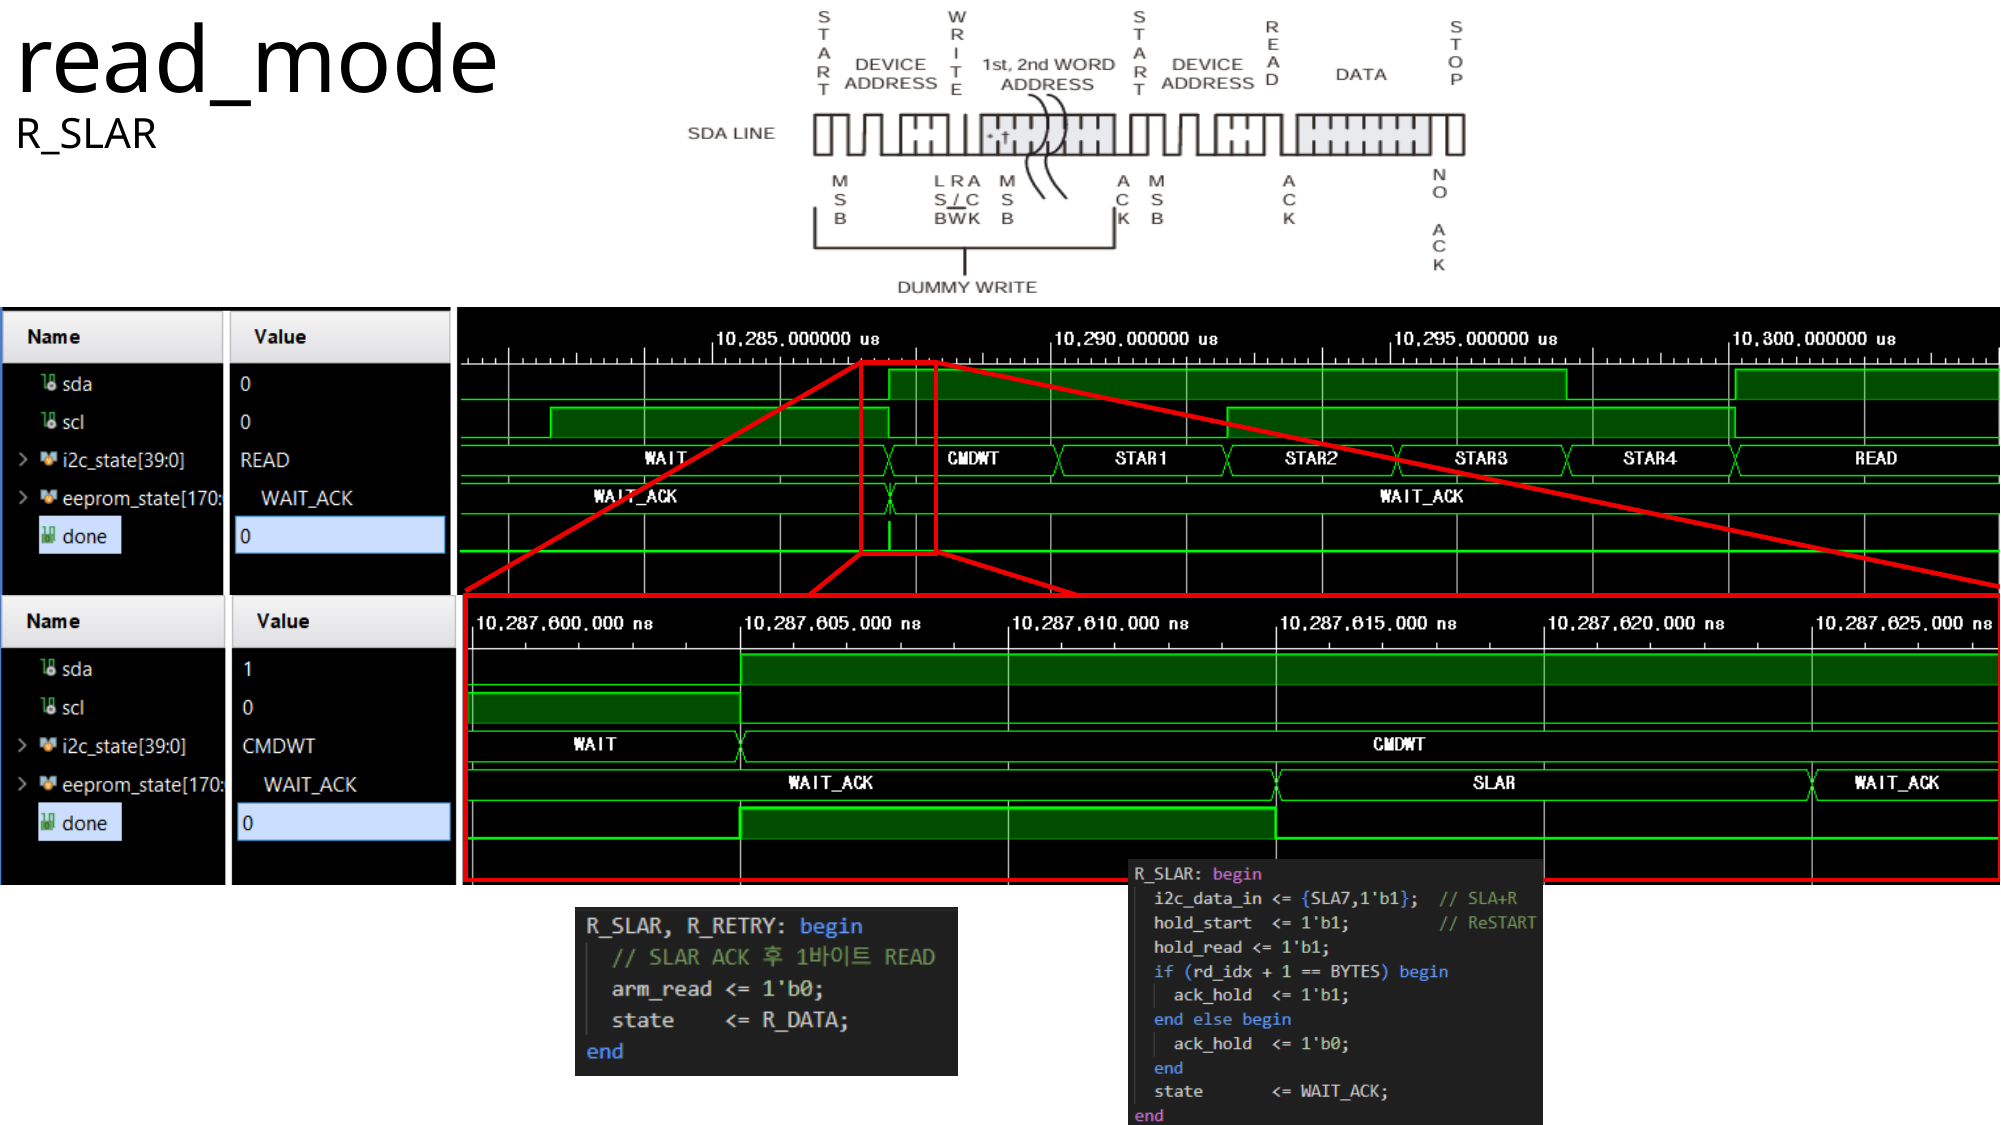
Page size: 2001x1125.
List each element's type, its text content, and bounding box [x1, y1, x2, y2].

text_box read_mode R_SLAR [0, 3, 546, 168]
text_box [935, 587, 2000, 595]
picture [685, 10, 1480, 298]
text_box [935, 362, 2000, 587]
picture [575, 906, 958, 1076]
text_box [465, 362, 861, 592]
picture [0, 307, 2000, 1125]
